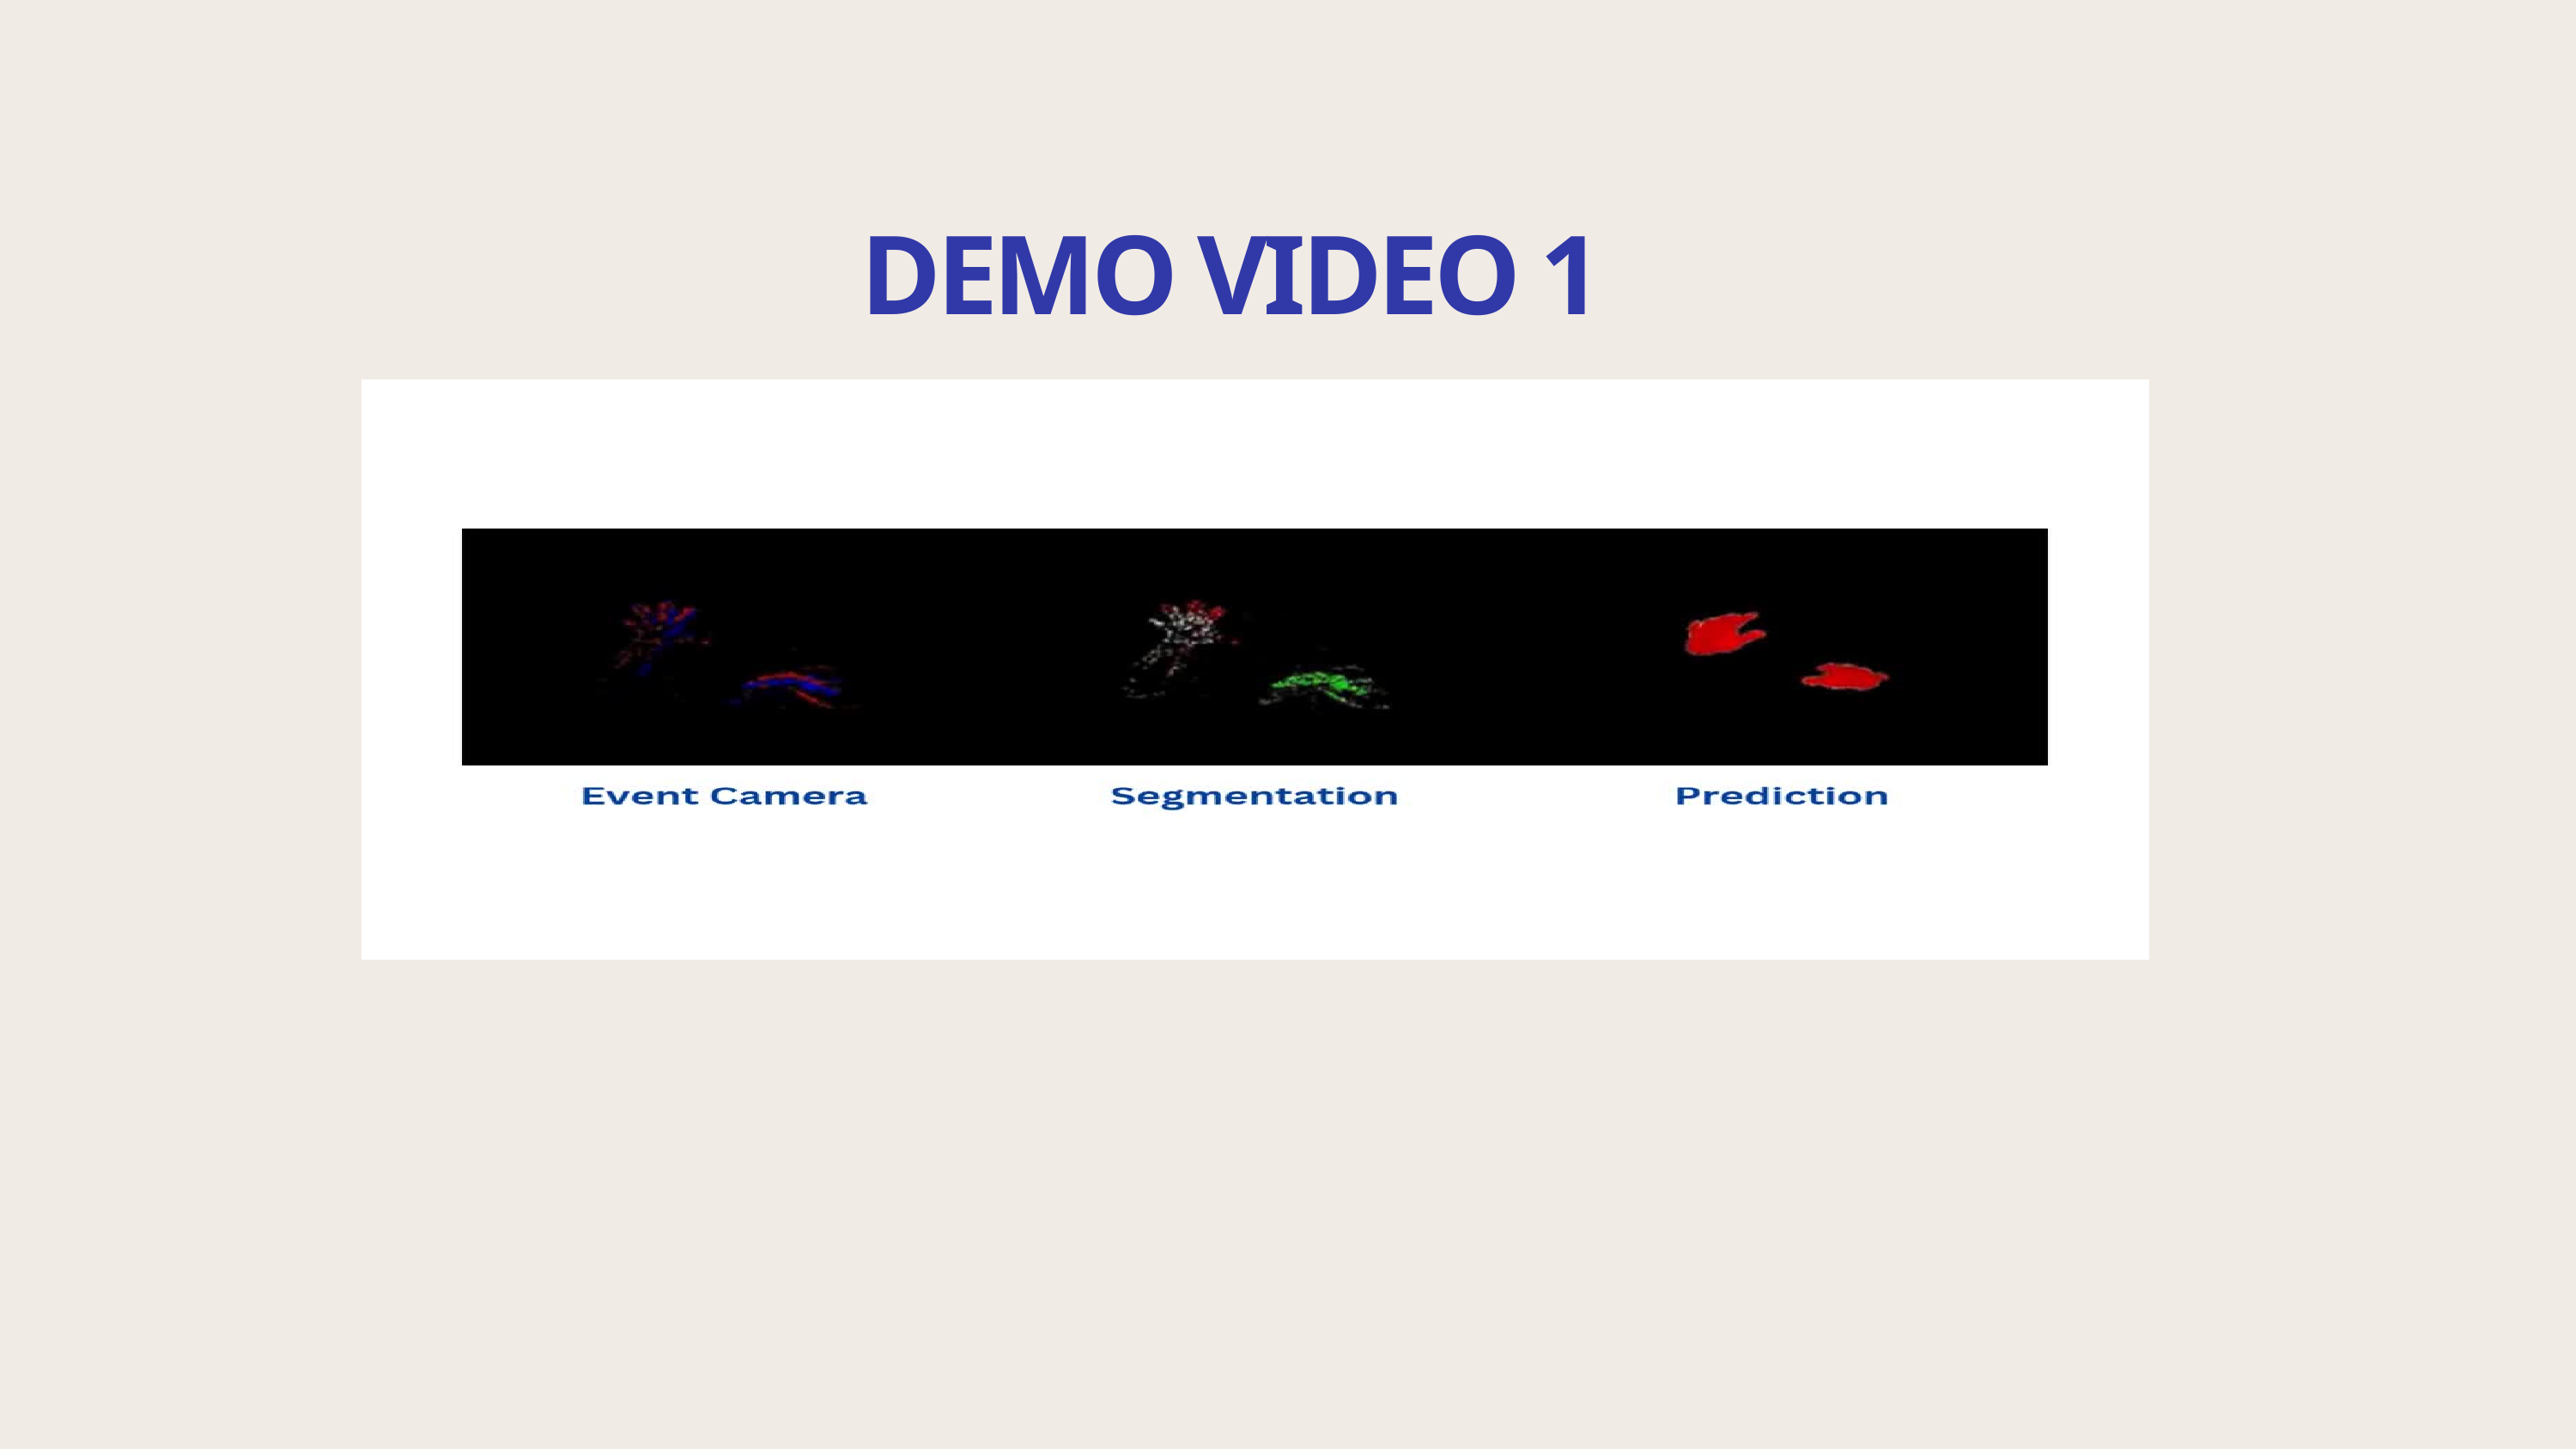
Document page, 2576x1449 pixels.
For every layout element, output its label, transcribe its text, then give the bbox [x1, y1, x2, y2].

text_box DEMO VIDEO 1 [56, 227, 2409, 336]
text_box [361, 379, 2150, 961]
